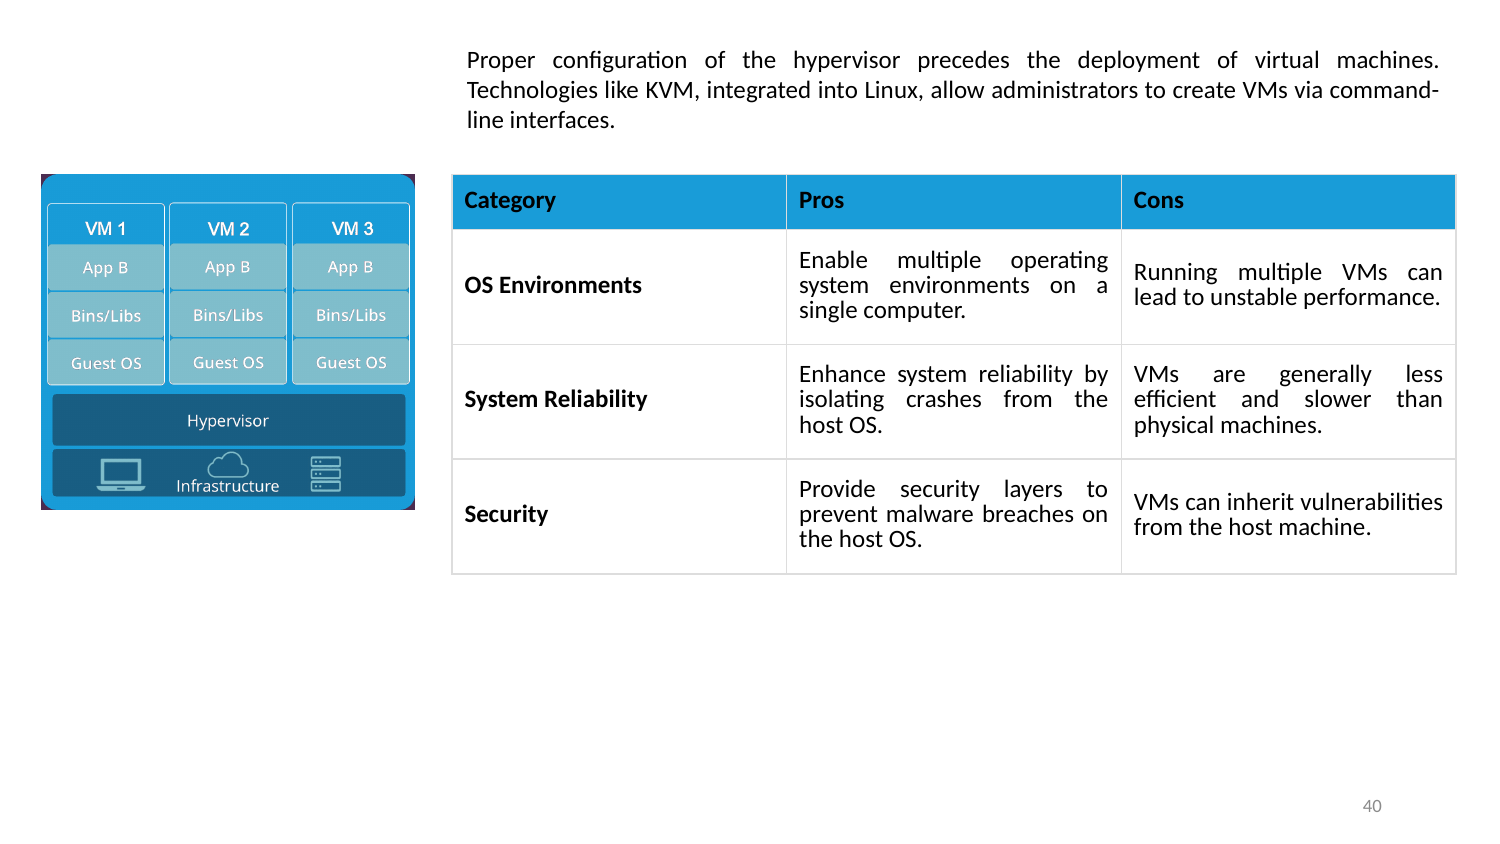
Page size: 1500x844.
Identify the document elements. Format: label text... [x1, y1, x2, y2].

table_cell VMs are generally less efficient and slower than physical machines. [1122, 345, 1455, 458]
table_cell Provide security layers to prevent malware breaches on the host OS. [787, 460, 1121, 573]
text_box Proper configuration of the hypervisor precedes the deployment of virtual machines. Technologies like KVM, integrated into Linux, allow administrators to create VMs via command-line interfaces. [452, 36, 1457, 142]
picture [41, 174, 415, 510]
table_cell VMs can inherit vulnerabilities from the host machine. [1122, 460, 1455, 573]
table_cell Running multiple VMs can lead to unstable performance. [1122, 230, 1455, 344]
table_header Cons [1122, 175, 1455, 229]
table_cell System Reliability [453, 345, 786, 458]
table_header Pros [787, 175, 1121, 229]
table_cell Enable multiple operating system environments on a single computer. [787, 230, 1121, 344]
slide_number 40 [1059, 782, 1397, 827]
table_header Category [453, 175, 786, 229]
table_cell OS Environments [453, 230, 786, 344]
table_cell Enhance system reliability by isolating crashes from the host OS. [787, 345, 1121, 458]
table_cell Security [453, 460, 786, 573]
